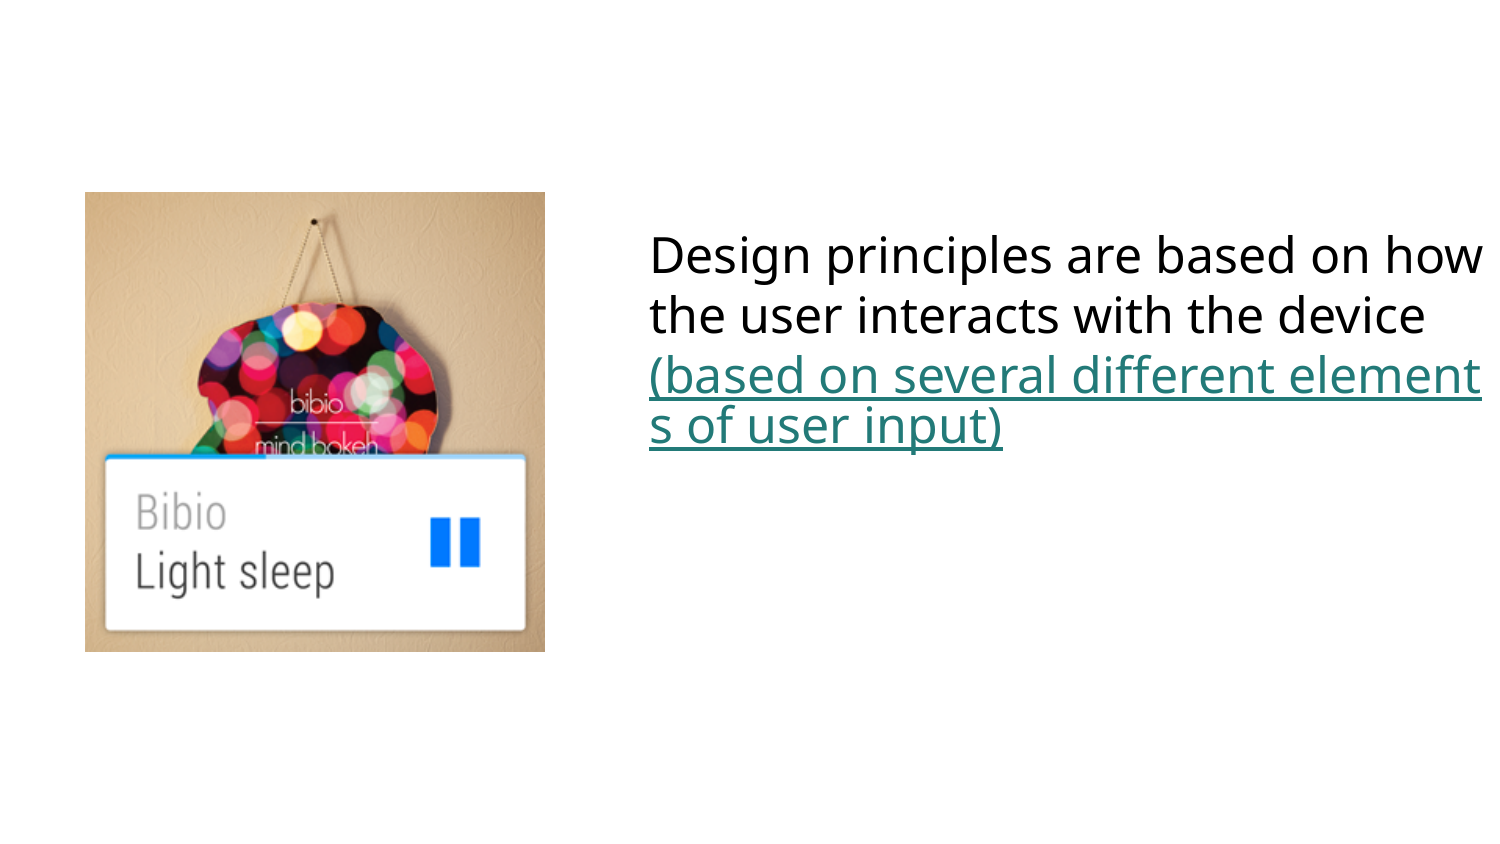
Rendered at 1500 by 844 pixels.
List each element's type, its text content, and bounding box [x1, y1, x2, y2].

picture [85, 191, 545, 652]
text_box Design principles are based on how the user interacts with the device (based on several different elements of user input) [634, 208, 1500, 668]
